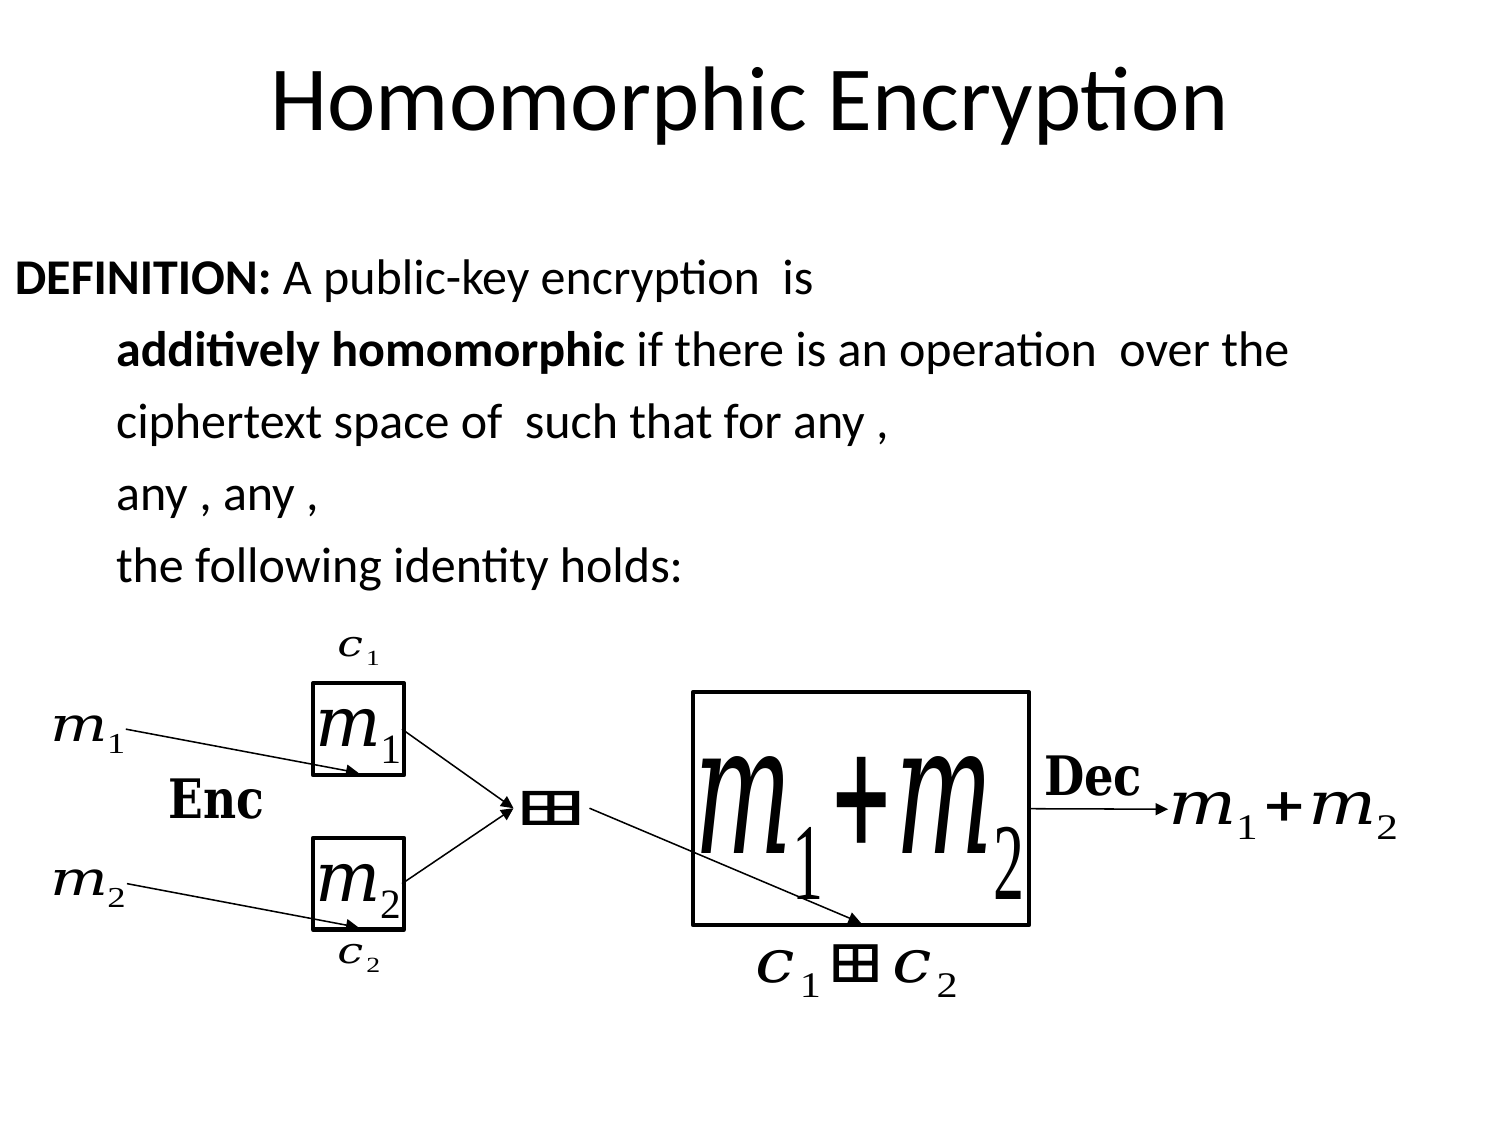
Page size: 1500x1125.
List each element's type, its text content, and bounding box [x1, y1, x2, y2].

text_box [401, 808, 514, 884]
title Homomorphic Encryption [0, 0, 1500, 188]
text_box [401, 728, 514, 807]
